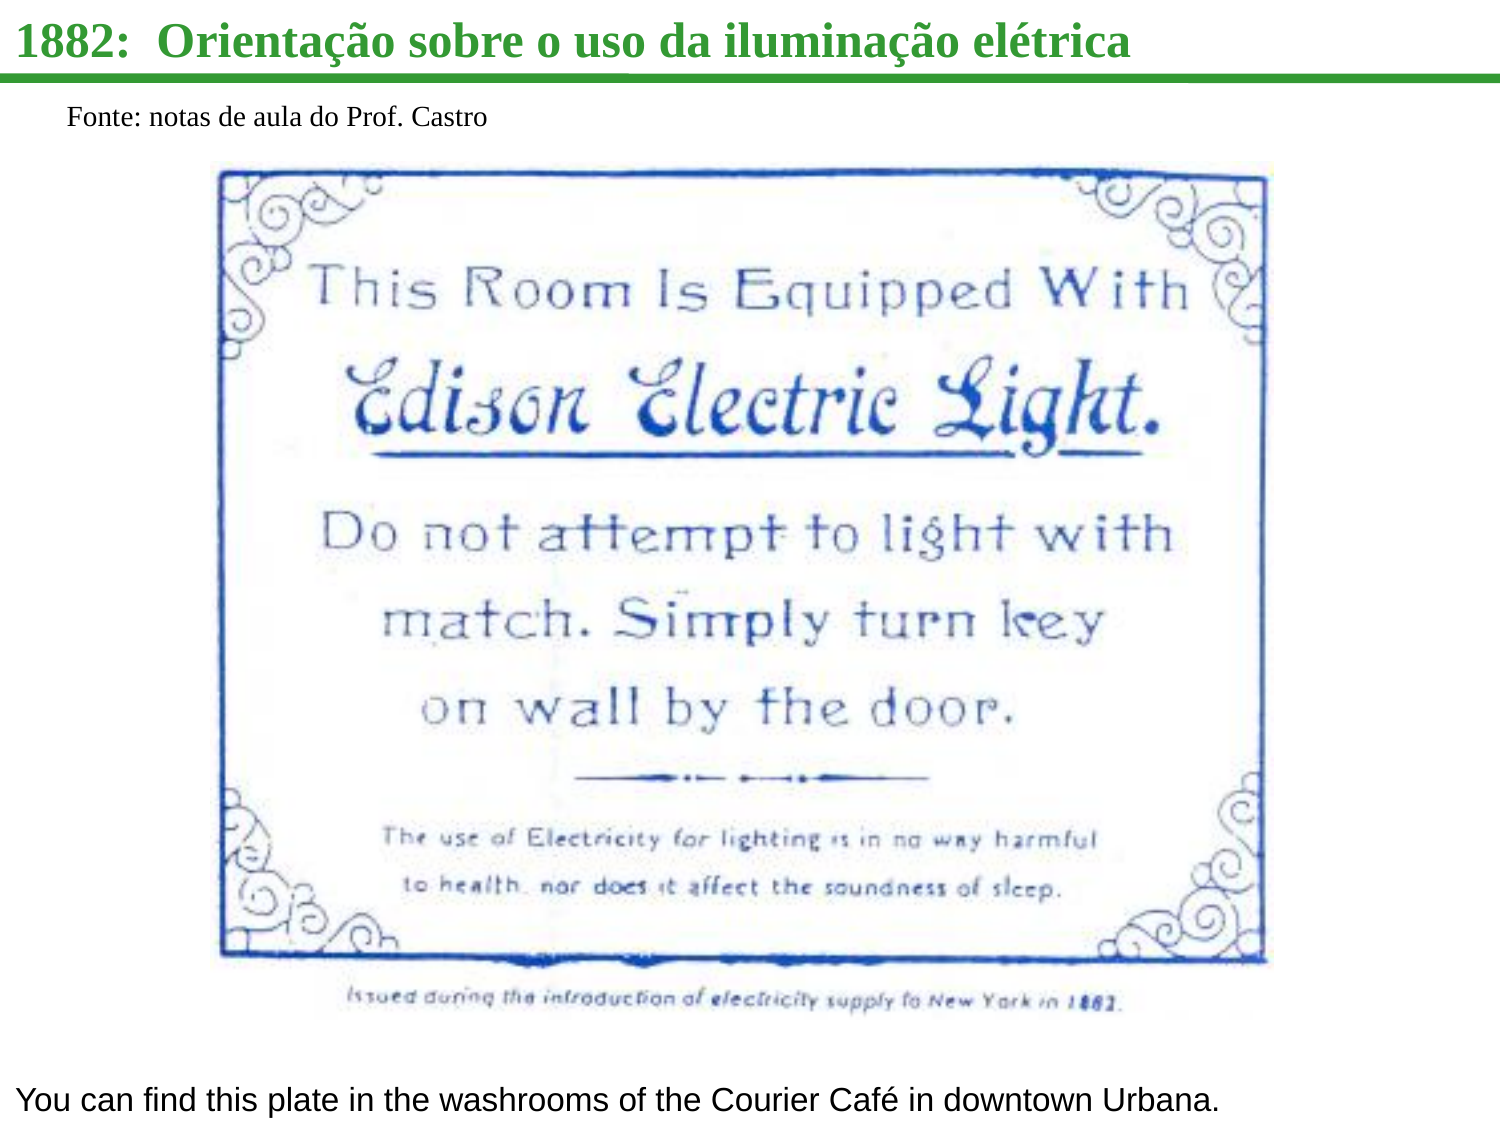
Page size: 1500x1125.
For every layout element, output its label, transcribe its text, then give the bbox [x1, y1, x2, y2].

title 1882: Orientação sobre o uso da iluminação elétrica [0, 0, 1500, 77]
text_box Fonte: notas de aula do Prof. Castro [17, 89, 538, 140]
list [210, 161, 1274, 1020]
text_box You can find this plate in the washrooms of the Courier Café in downtown Urbana. [0, 1062, 1500, 1125]
